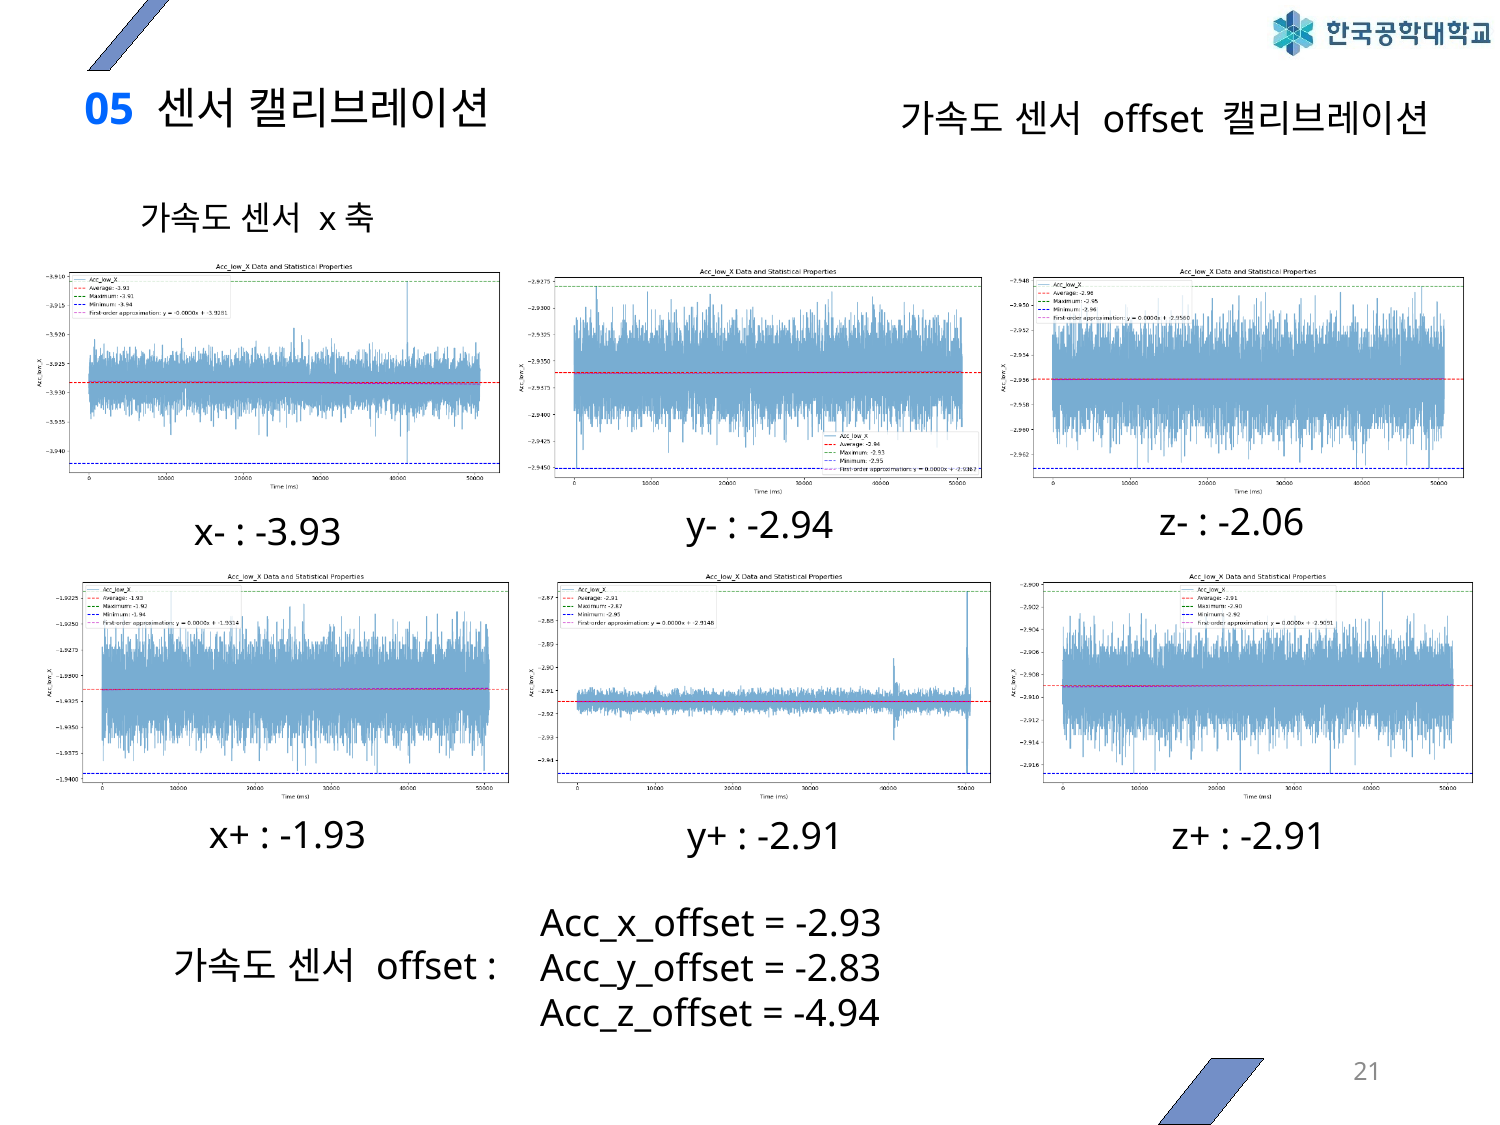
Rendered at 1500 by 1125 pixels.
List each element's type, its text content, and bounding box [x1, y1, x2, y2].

title 05 센서 캘리브레이션 [69, 78, 1420, 146]
text_box x- : -3.93 [179, 500, 357, 560]
picture [1267, 5, 1495, 61]
picture [41, 568, 514, 805]
text_box Acc_x_offset = -2.93 Acc_y_offset = -2.83 Acc_z_offset = -4.94 [525, 891, 898, 1041]
picture [1005, 568, 1478, 805]
text_box 가속도 센서 x축 [125, 190, 1107, 245]
text_box 가속도 센서 offset : [158, 934, 522, 995]
text_box 가속도 센서 offset 캘리브레이션 [885, 87, 1469, 147]
text_box z- : -2.06 [1144, 500, 1320, 551]
slide_number 21 [1059, 1042, 1397, 1103]
text_box x+ : -1.93 [194, 805, 382, 864]
picture [31, 258, 505, 495]
picture [523, 568, 996, 805]
text_box y- : -2.94 [671, 500, 849, 554]
text_box z+ : -2.91 [1156, 805, 1342, 865]
picture [513, 263, 987, 500]
picture [995, 263, 1469, 500]
text_box y+ : -2.91 [672, 805, 859, 865]
